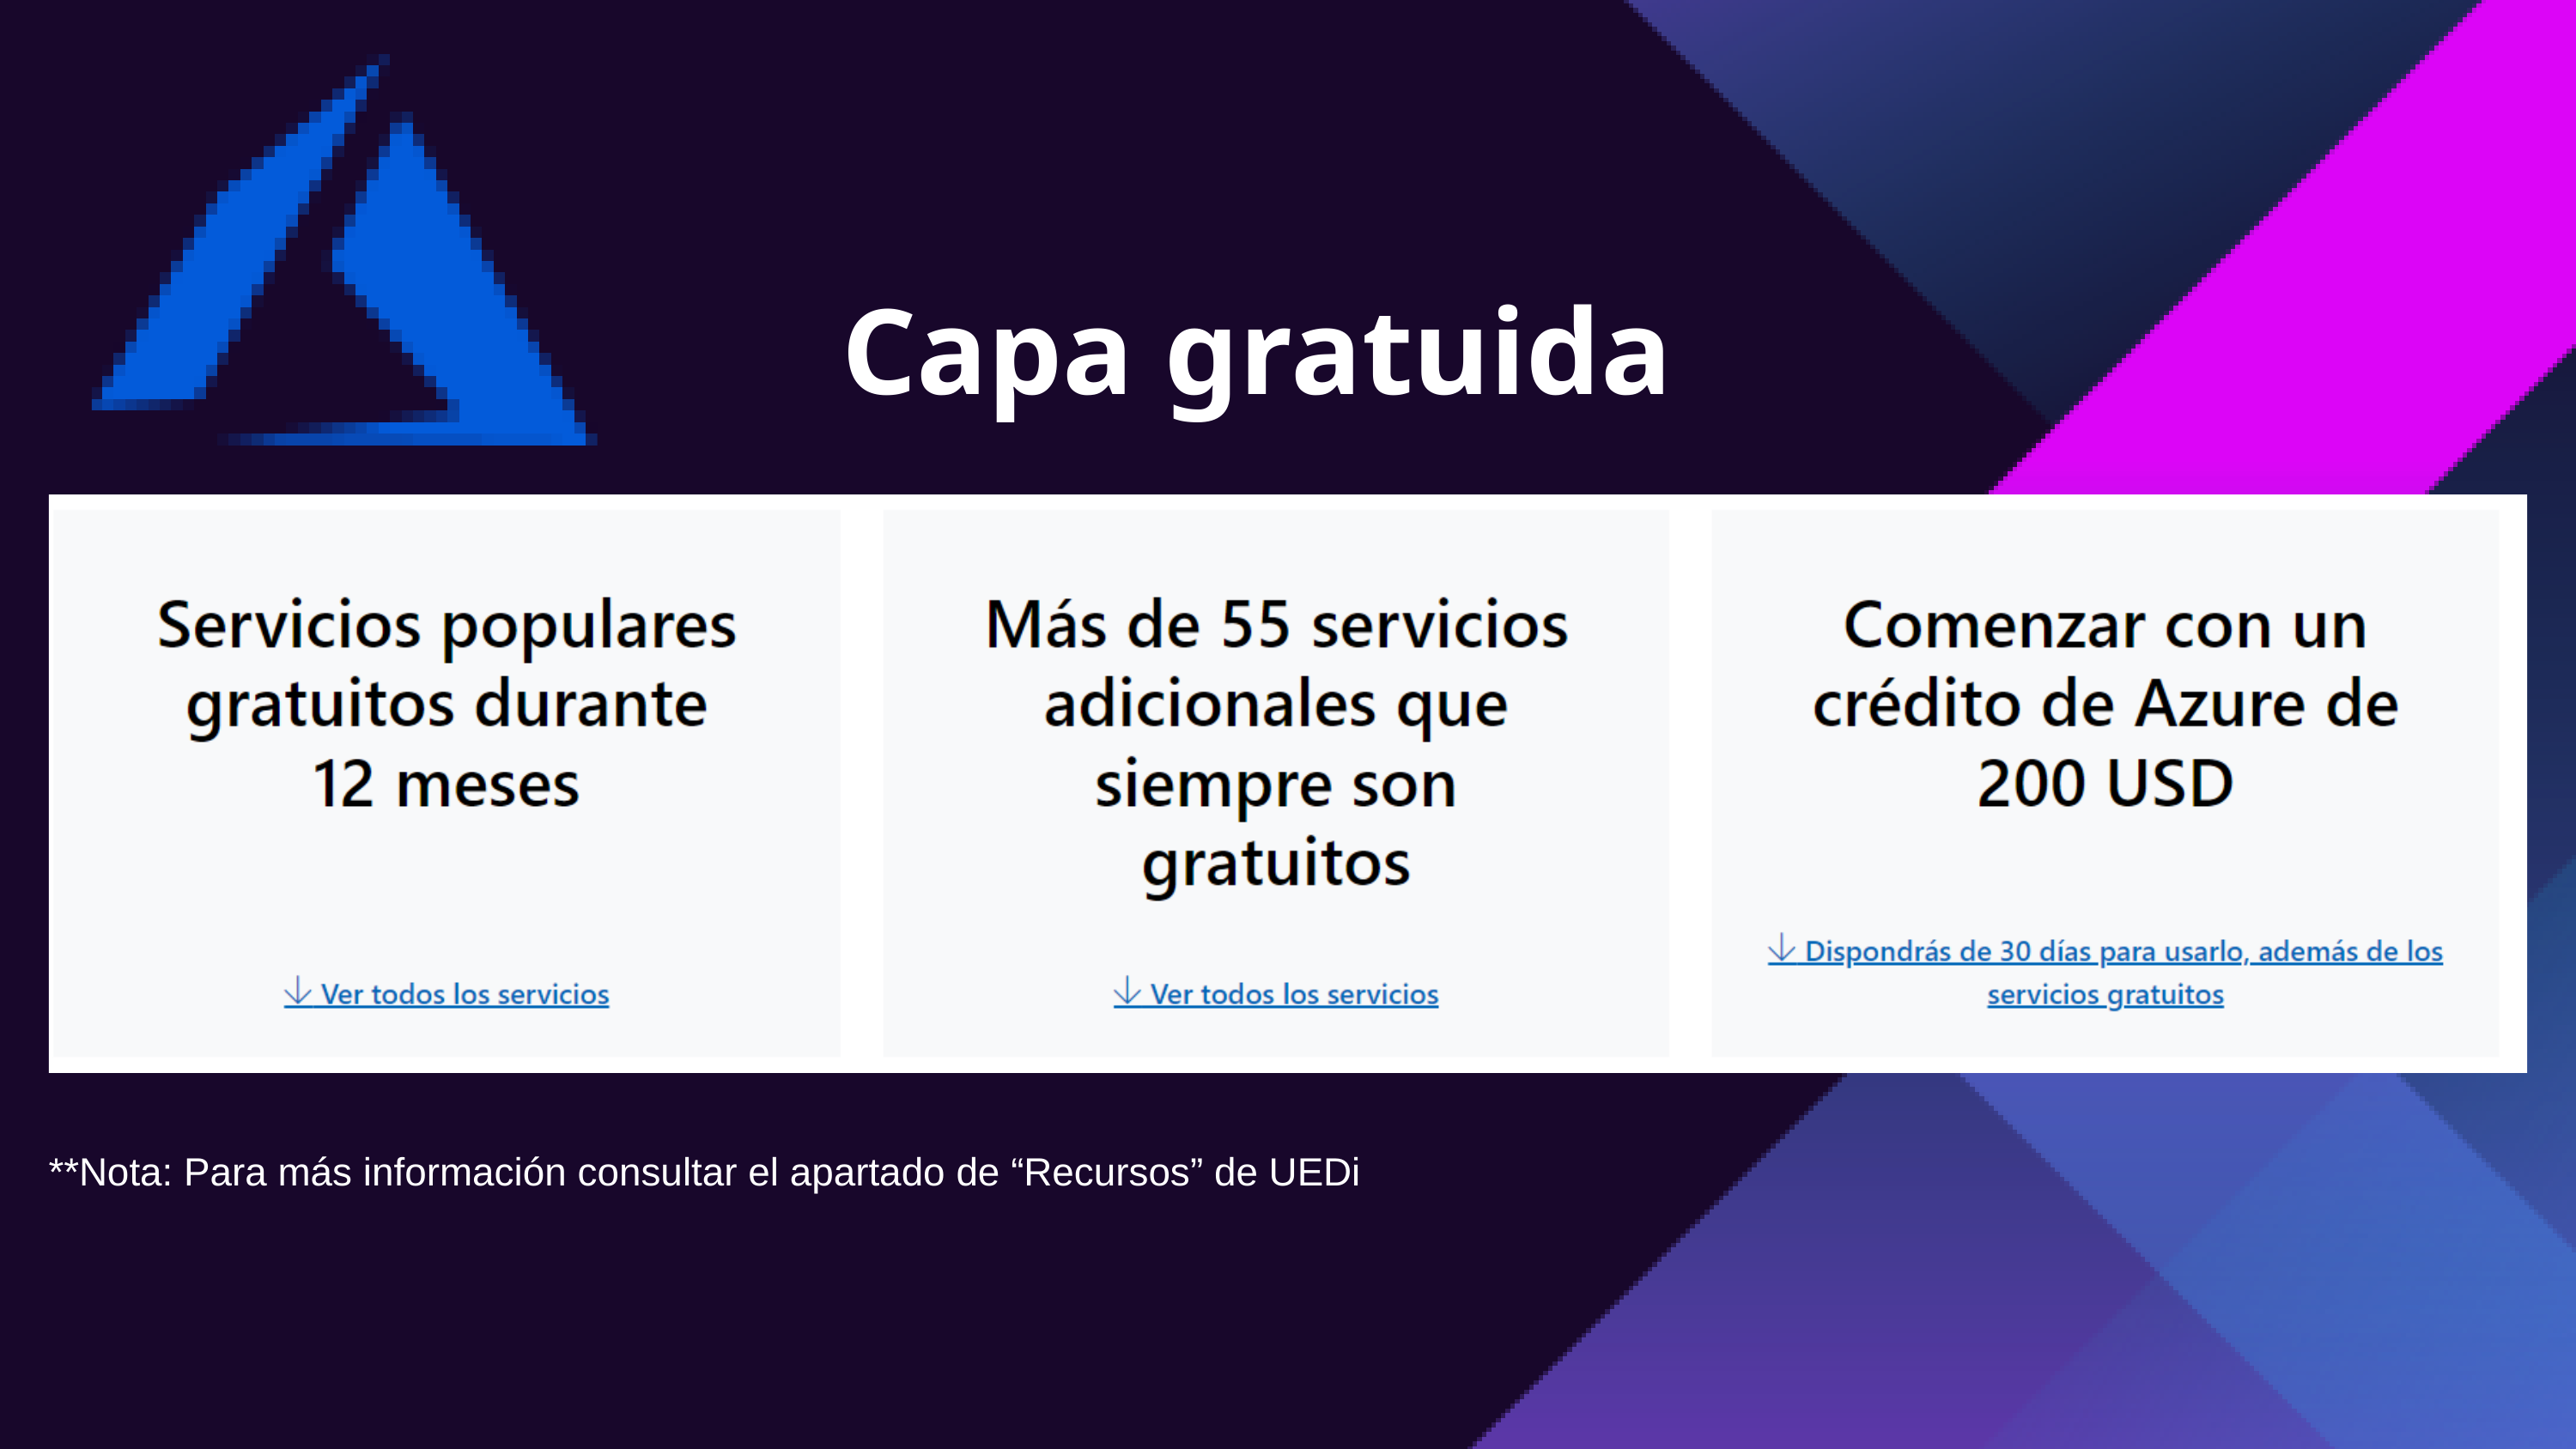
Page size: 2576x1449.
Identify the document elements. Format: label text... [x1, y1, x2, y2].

text_box [48, 494, 2528, 1073]
text_box **Nota: Para más información consultar el apartado de “Recursos” de UEDi [48, 1127, 1384, 1194]
text_box [91, 54, 598, 446]
text_box Capa gratuida [114, 248, 2401, 419]
text_box [1287, 0, 2576, 1449]
